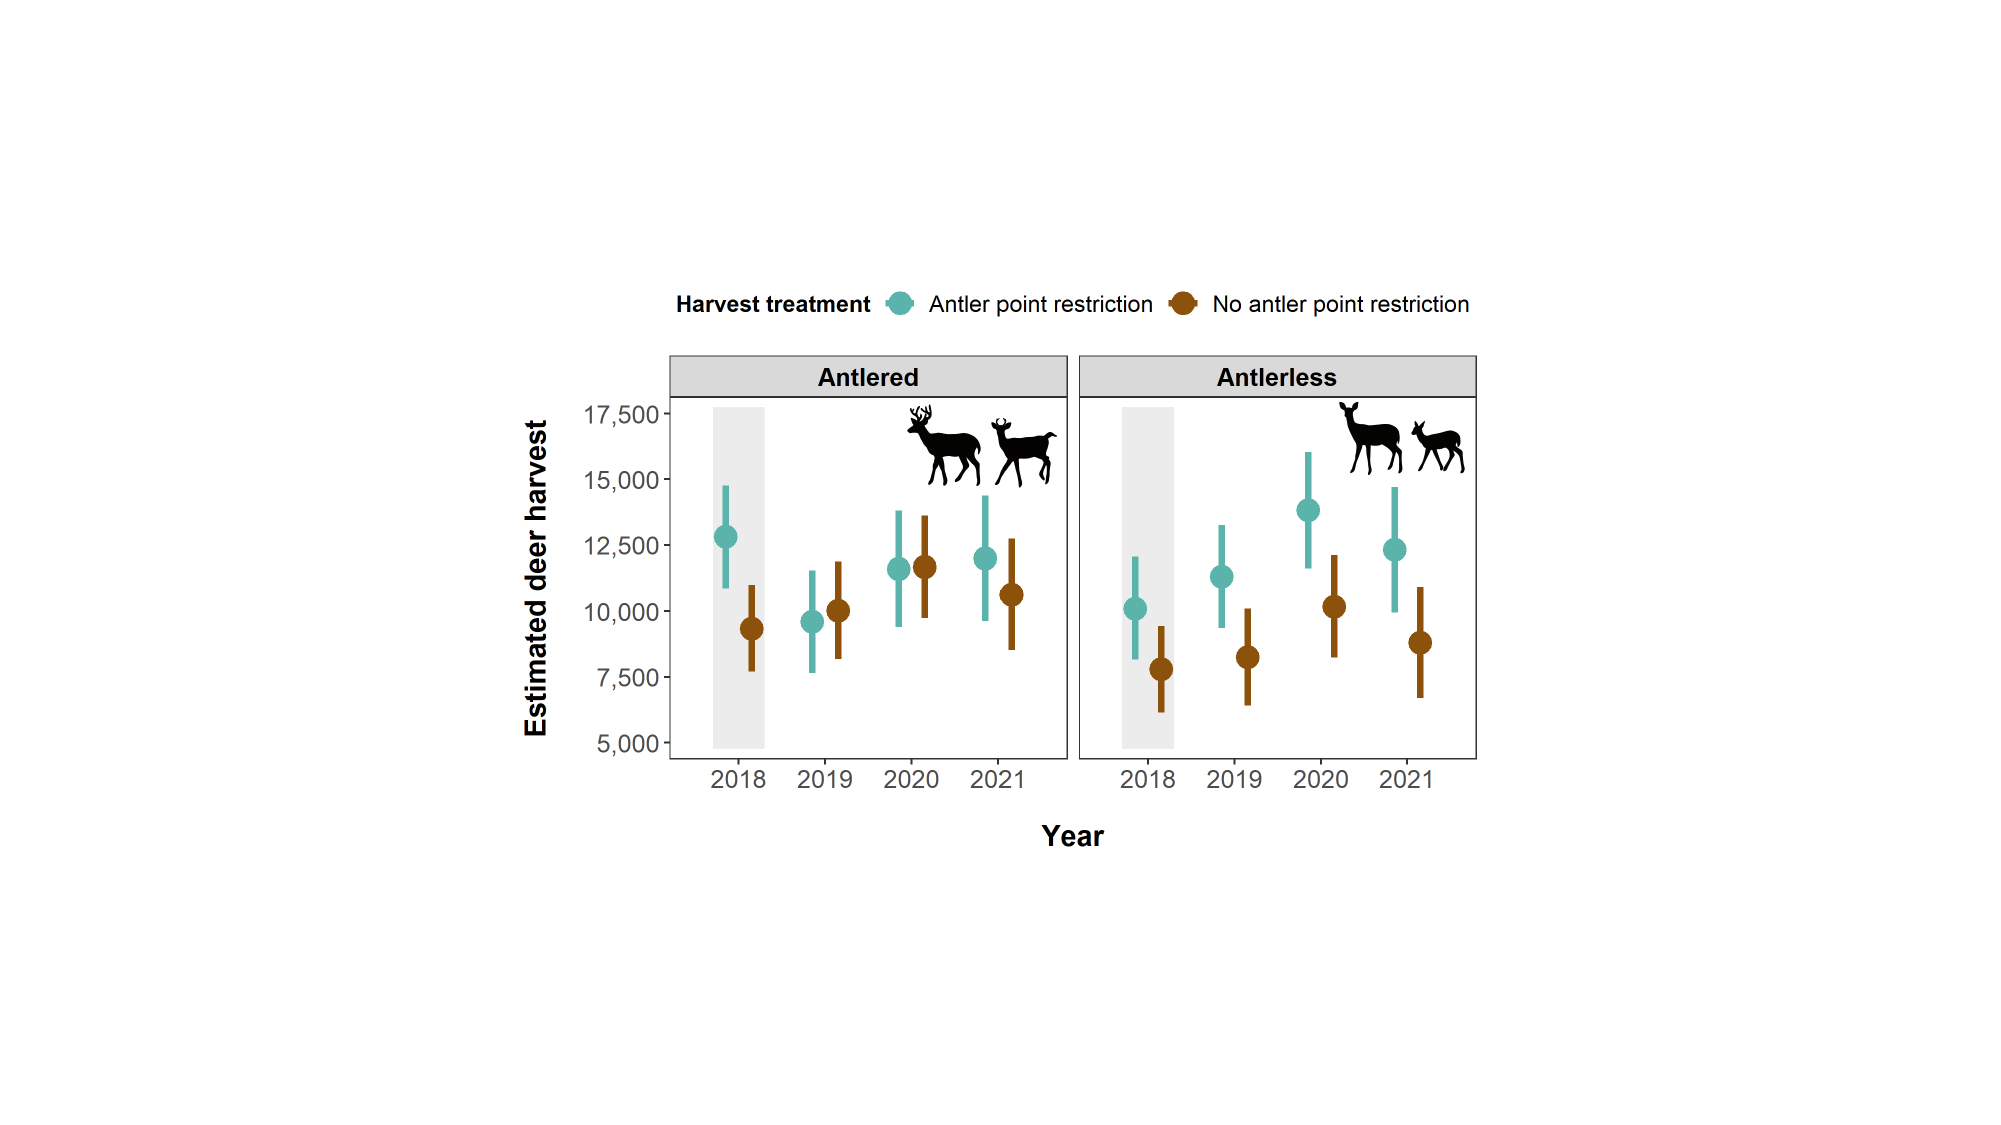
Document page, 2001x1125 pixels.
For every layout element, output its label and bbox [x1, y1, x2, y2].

text_box [512, 262, 1488, 863]
